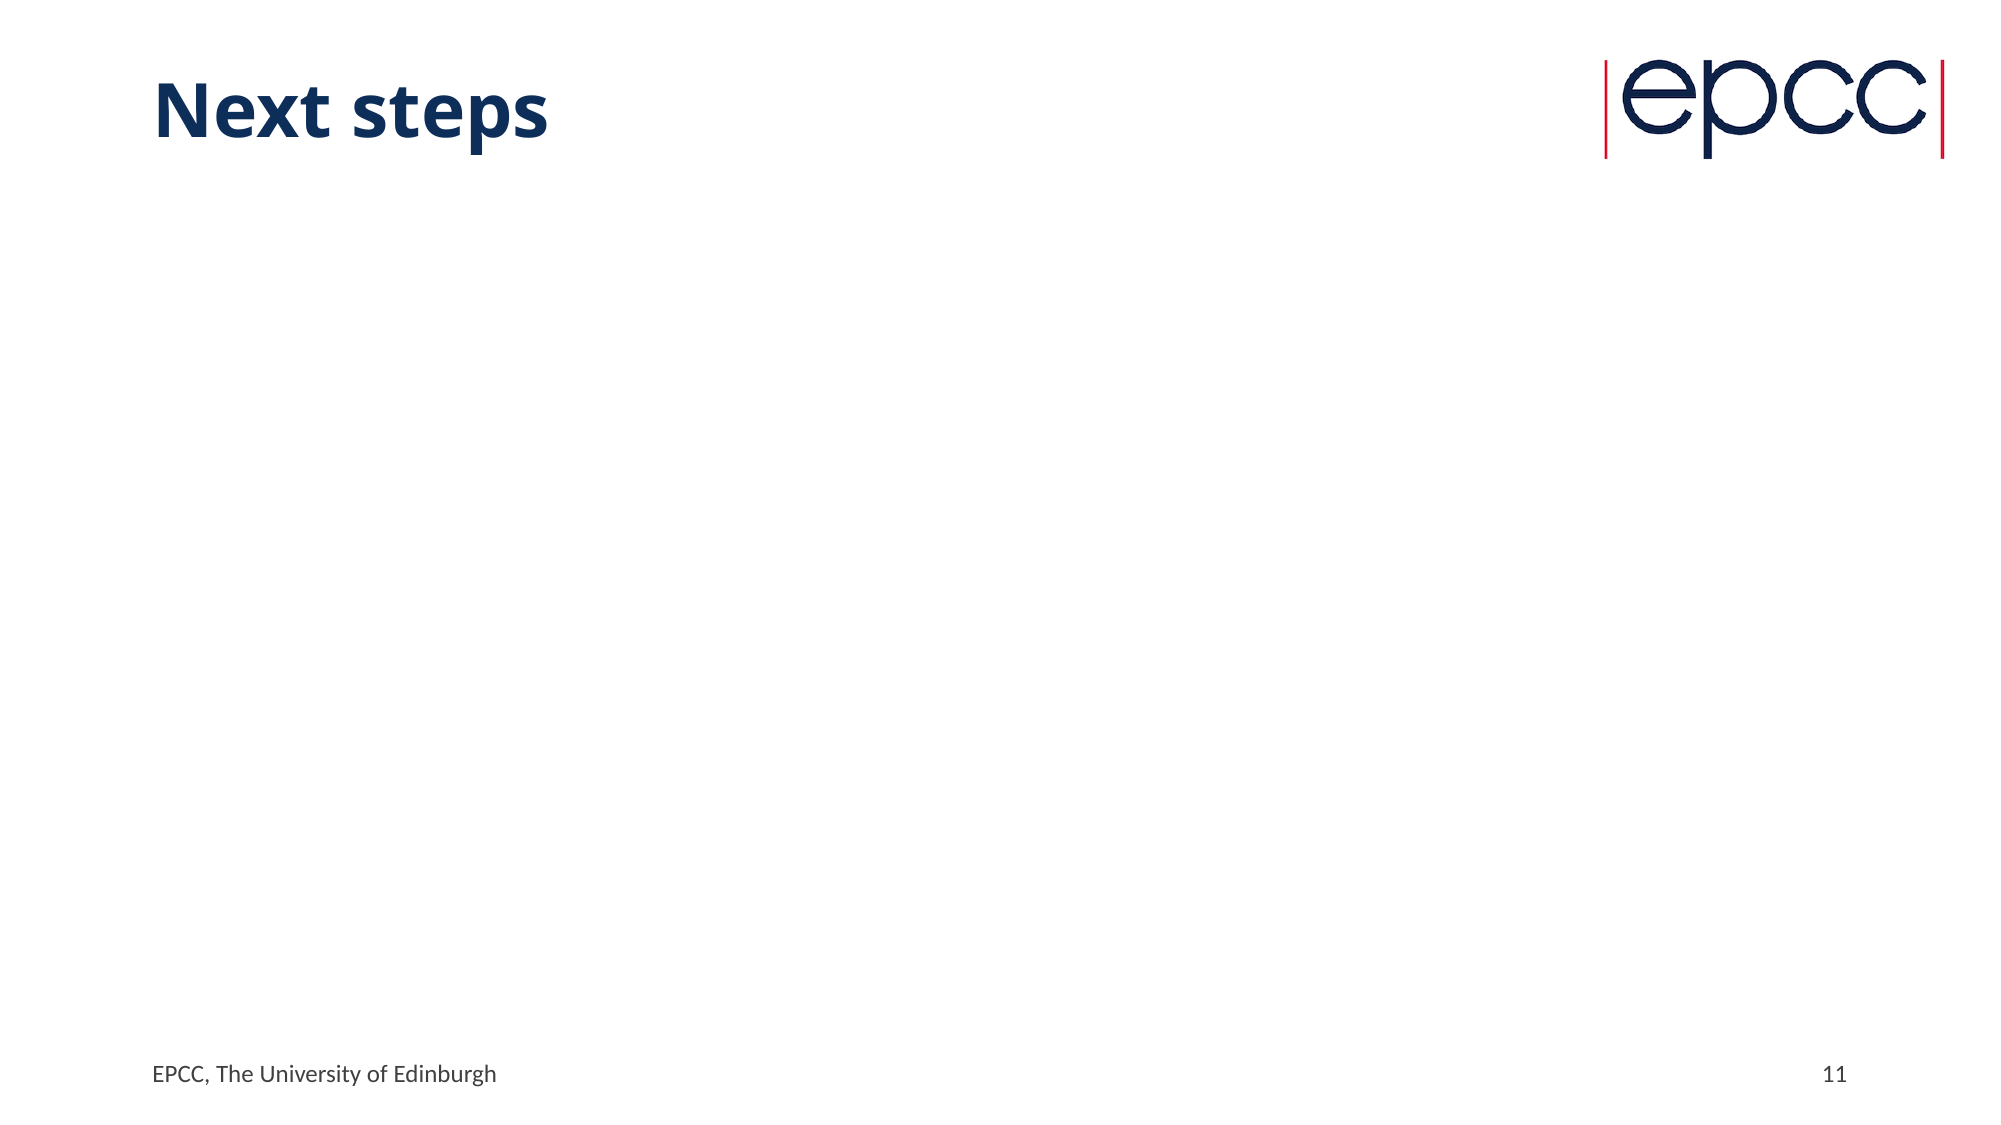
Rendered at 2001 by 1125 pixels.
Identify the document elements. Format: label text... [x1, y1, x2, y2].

footer EPCC, The University of Edinburgh [137, 1042, 813, 1103]
title Next steps [137, 59, 1863, 168]
slide_number 11 [1412, 1042, 1863, 1103]
picture [1592, 49, 1954, 168]
